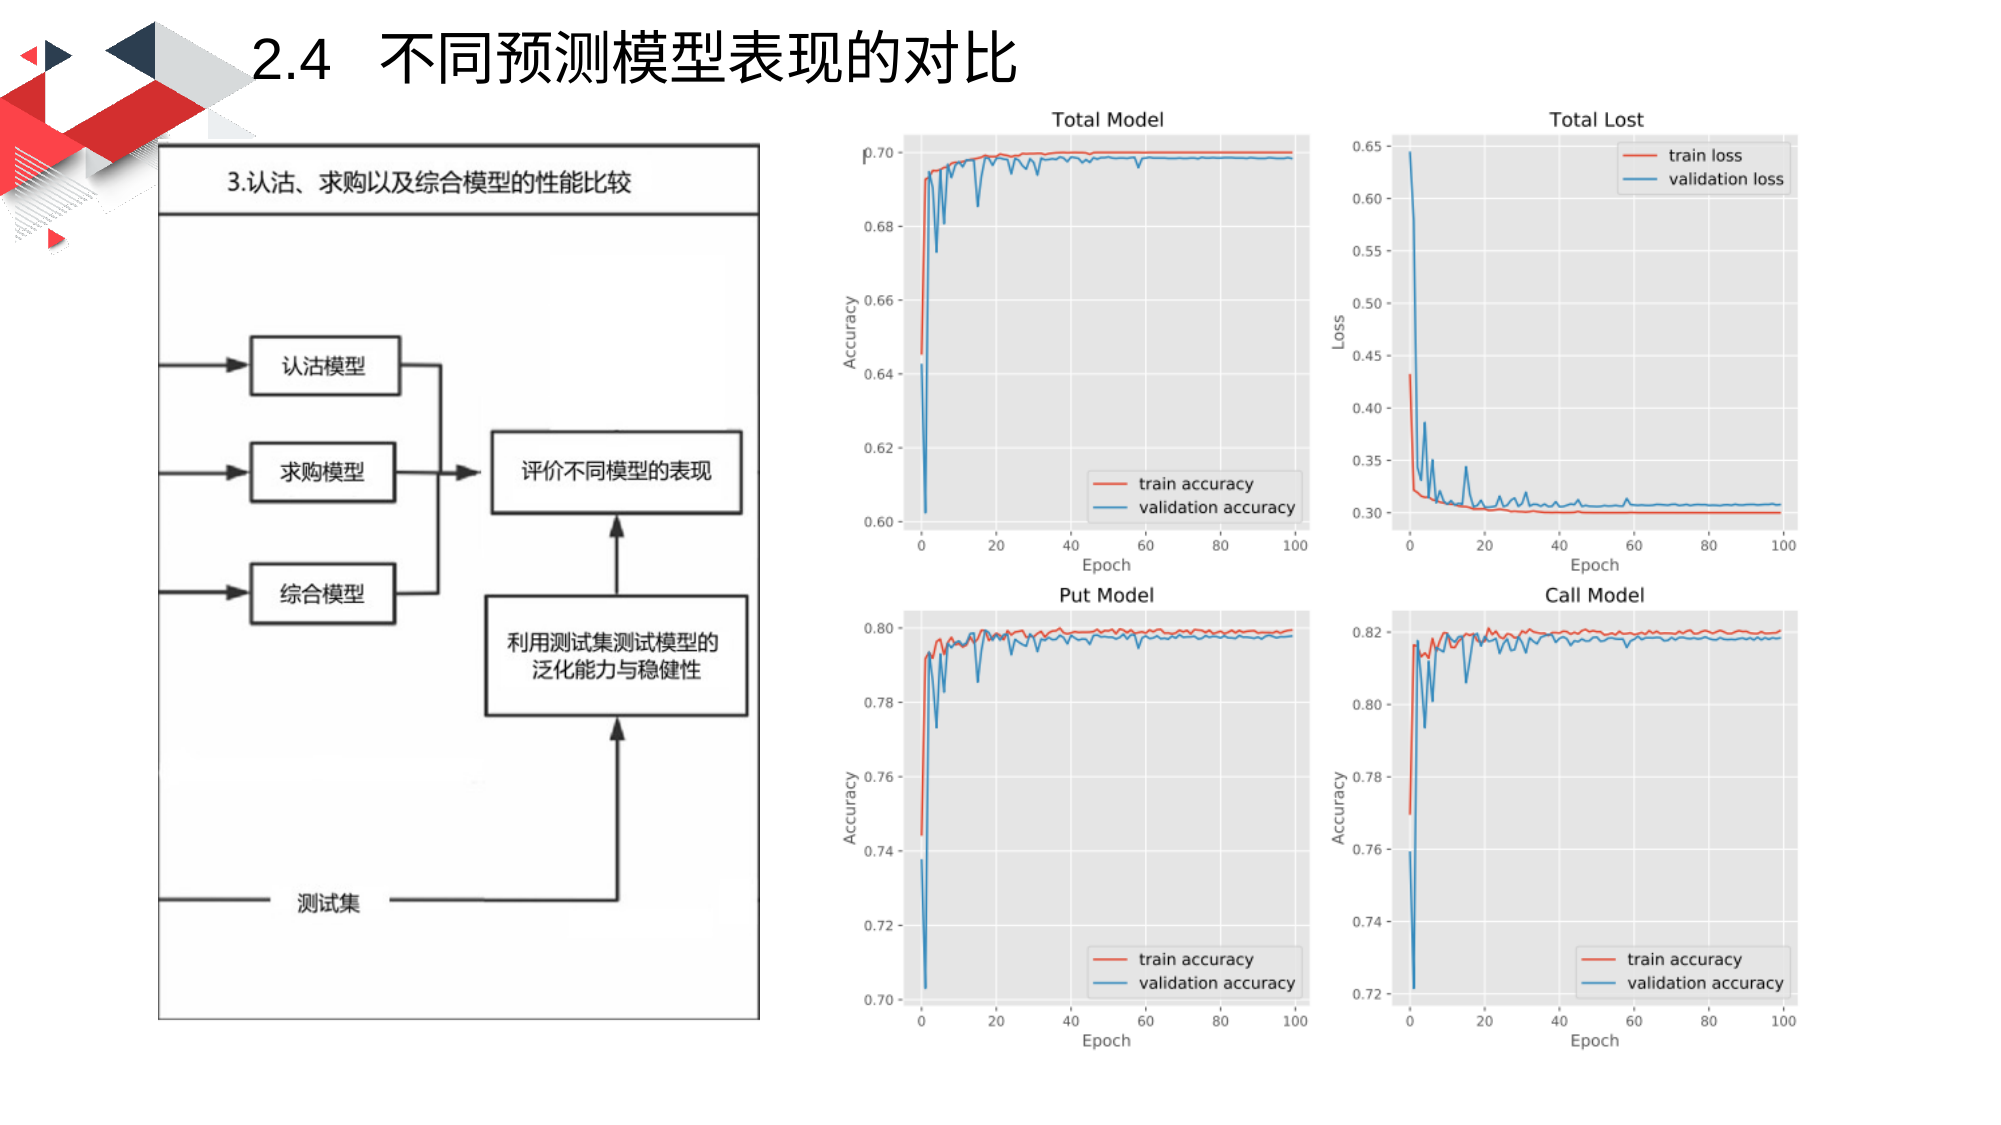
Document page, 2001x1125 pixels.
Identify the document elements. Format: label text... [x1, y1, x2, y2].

text_box 2.4 不同预测模型表现的对比 [236, 13, 1034, 99]
picture [811, 99, 1842, 1064]
picture [0, 21, 760, 1024]
